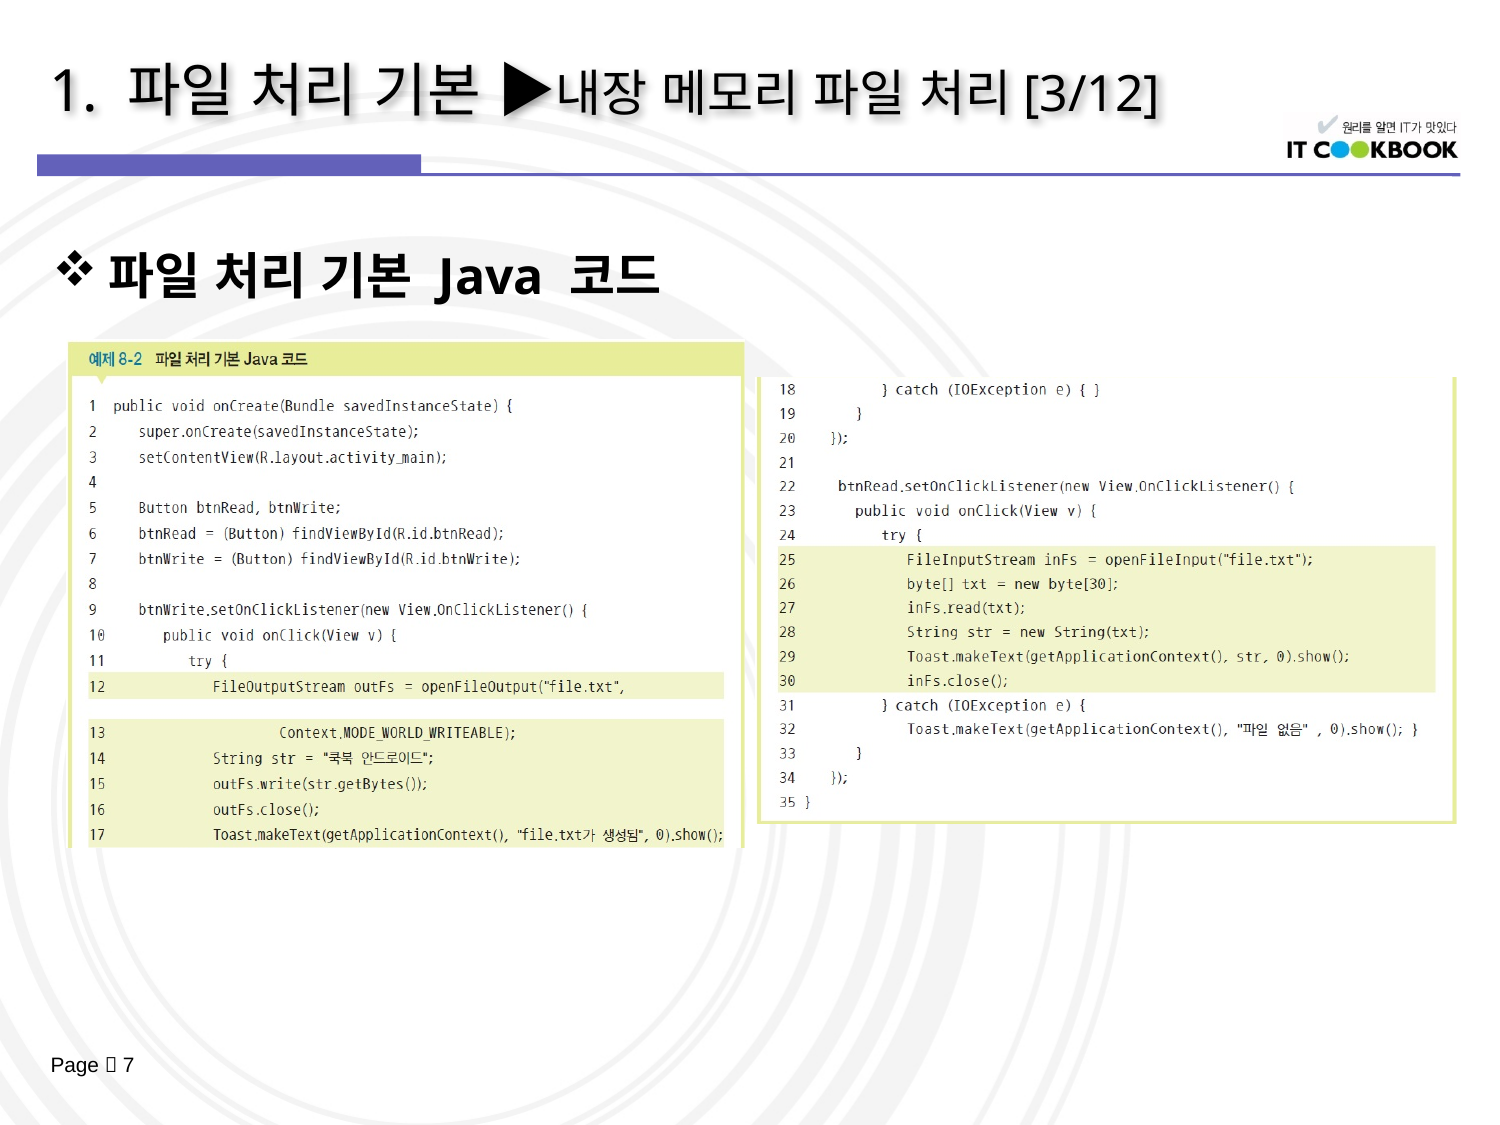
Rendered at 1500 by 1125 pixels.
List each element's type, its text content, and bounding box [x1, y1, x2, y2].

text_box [66, 339, 745, 848]
picture [0, 35, 1500, 1125]
title 1. 파일 처리 기본 ▶내장 메모리 파일 처리[3/12] [48, 53, 1448, 161]
list 파일 처리 기본 Java 코드 [8, 243, 1480, 1031]
